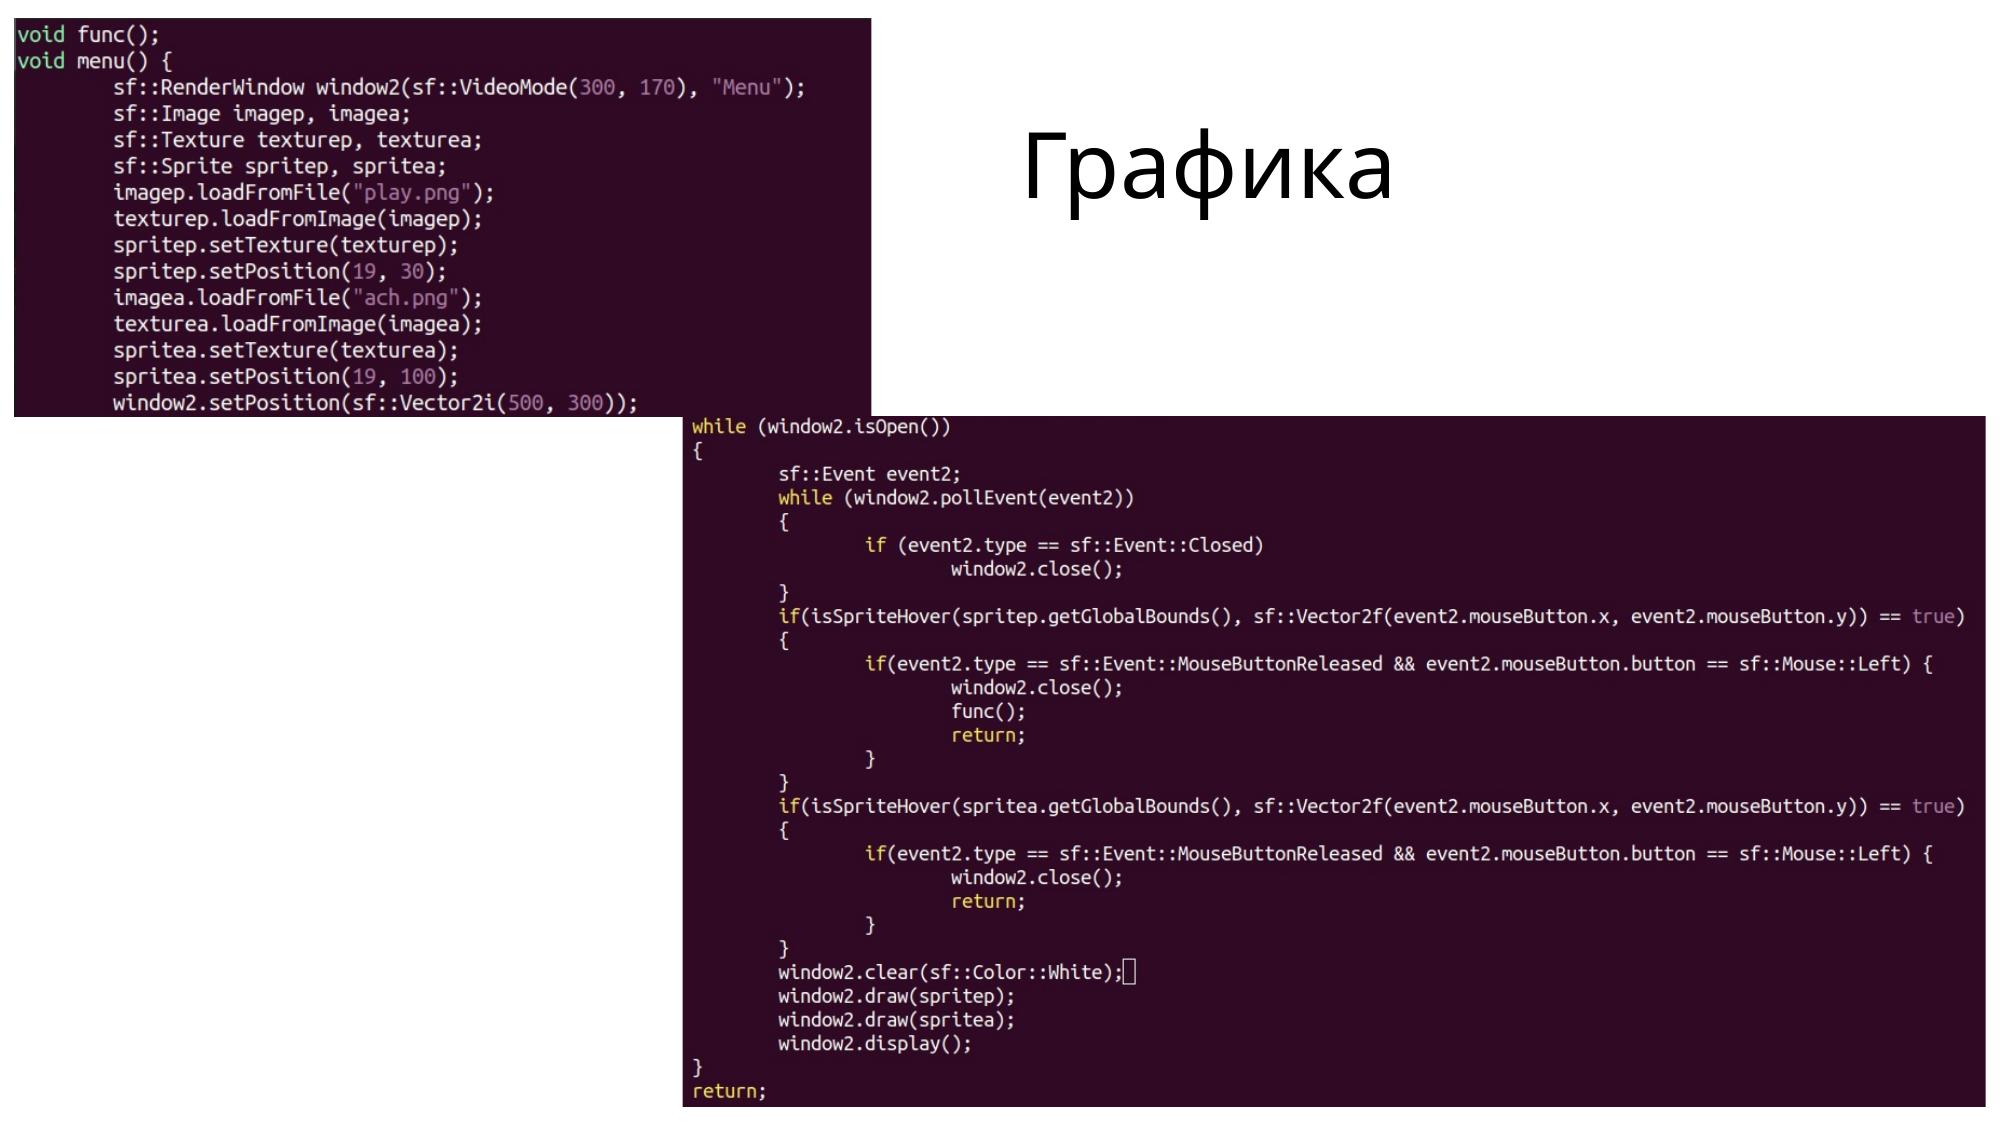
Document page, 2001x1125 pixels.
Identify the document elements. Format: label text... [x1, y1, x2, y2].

picture [14, 18, 1986, 1107]
title Графика [1005, 59, 1863, 278]
